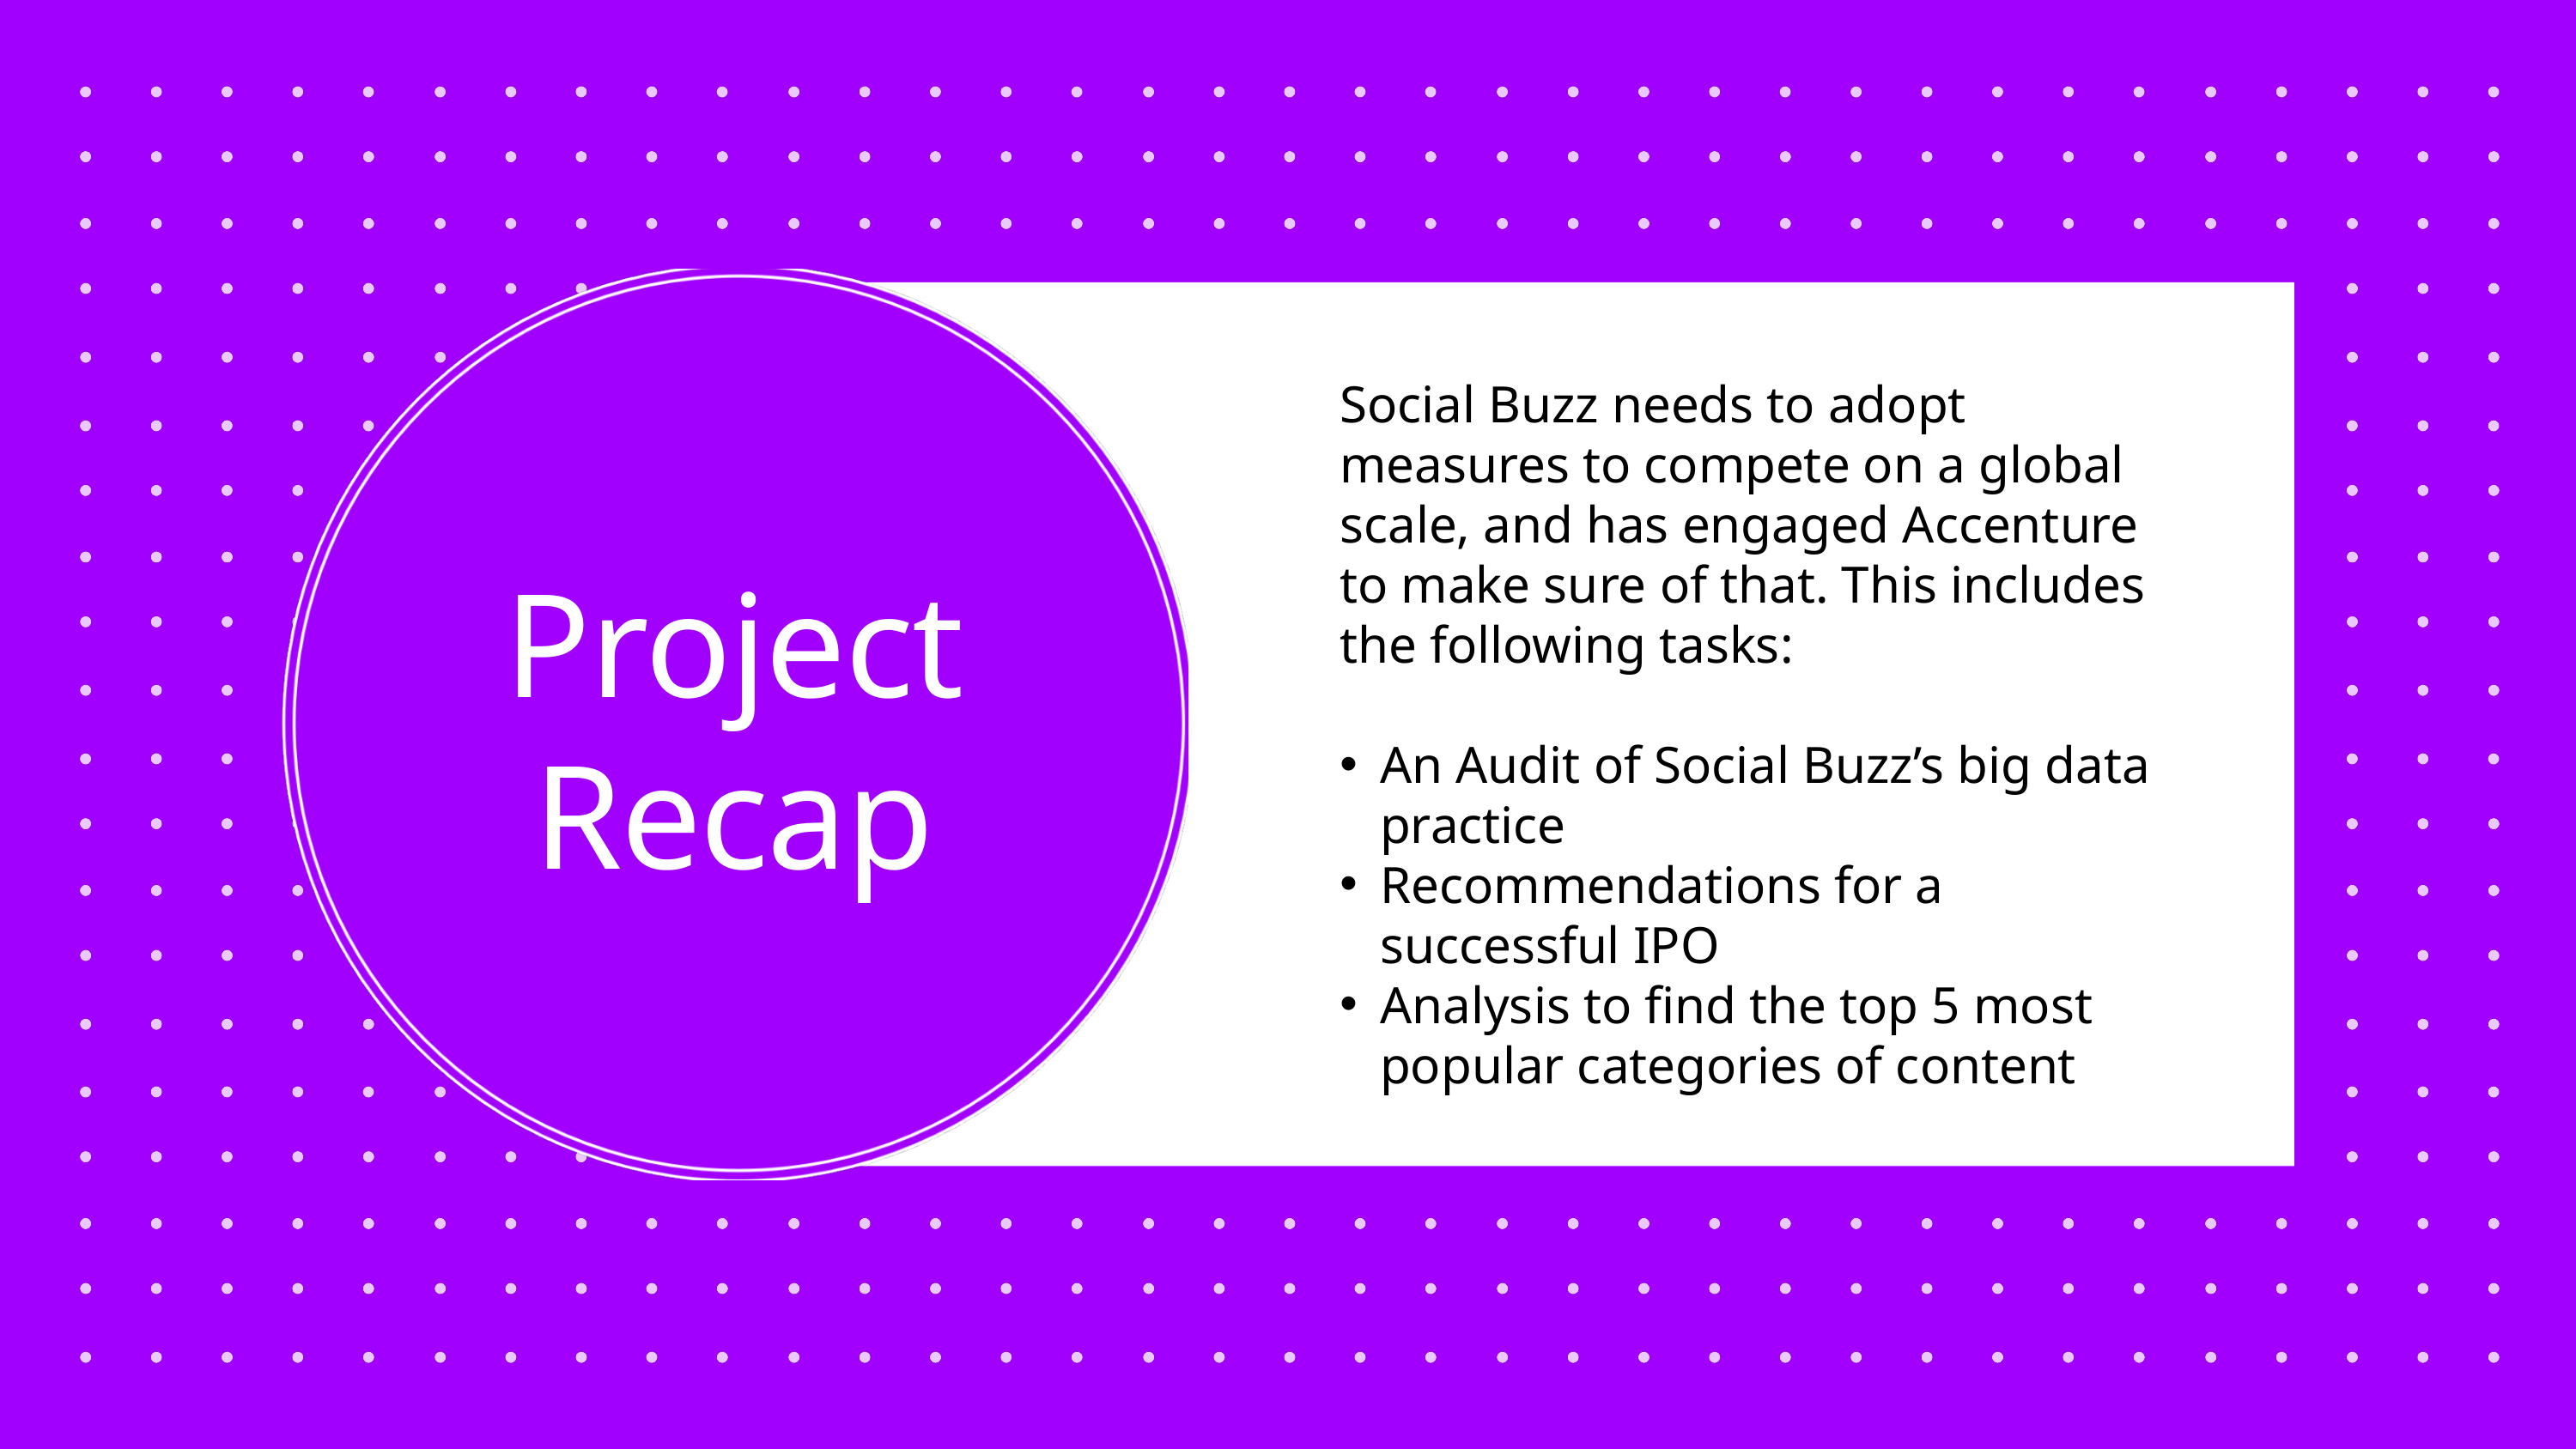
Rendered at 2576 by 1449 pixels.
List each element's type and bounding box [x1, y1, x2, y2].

picture [278, 268, 1189, 1180]
text_box [72, 82, 2504, 1367]
